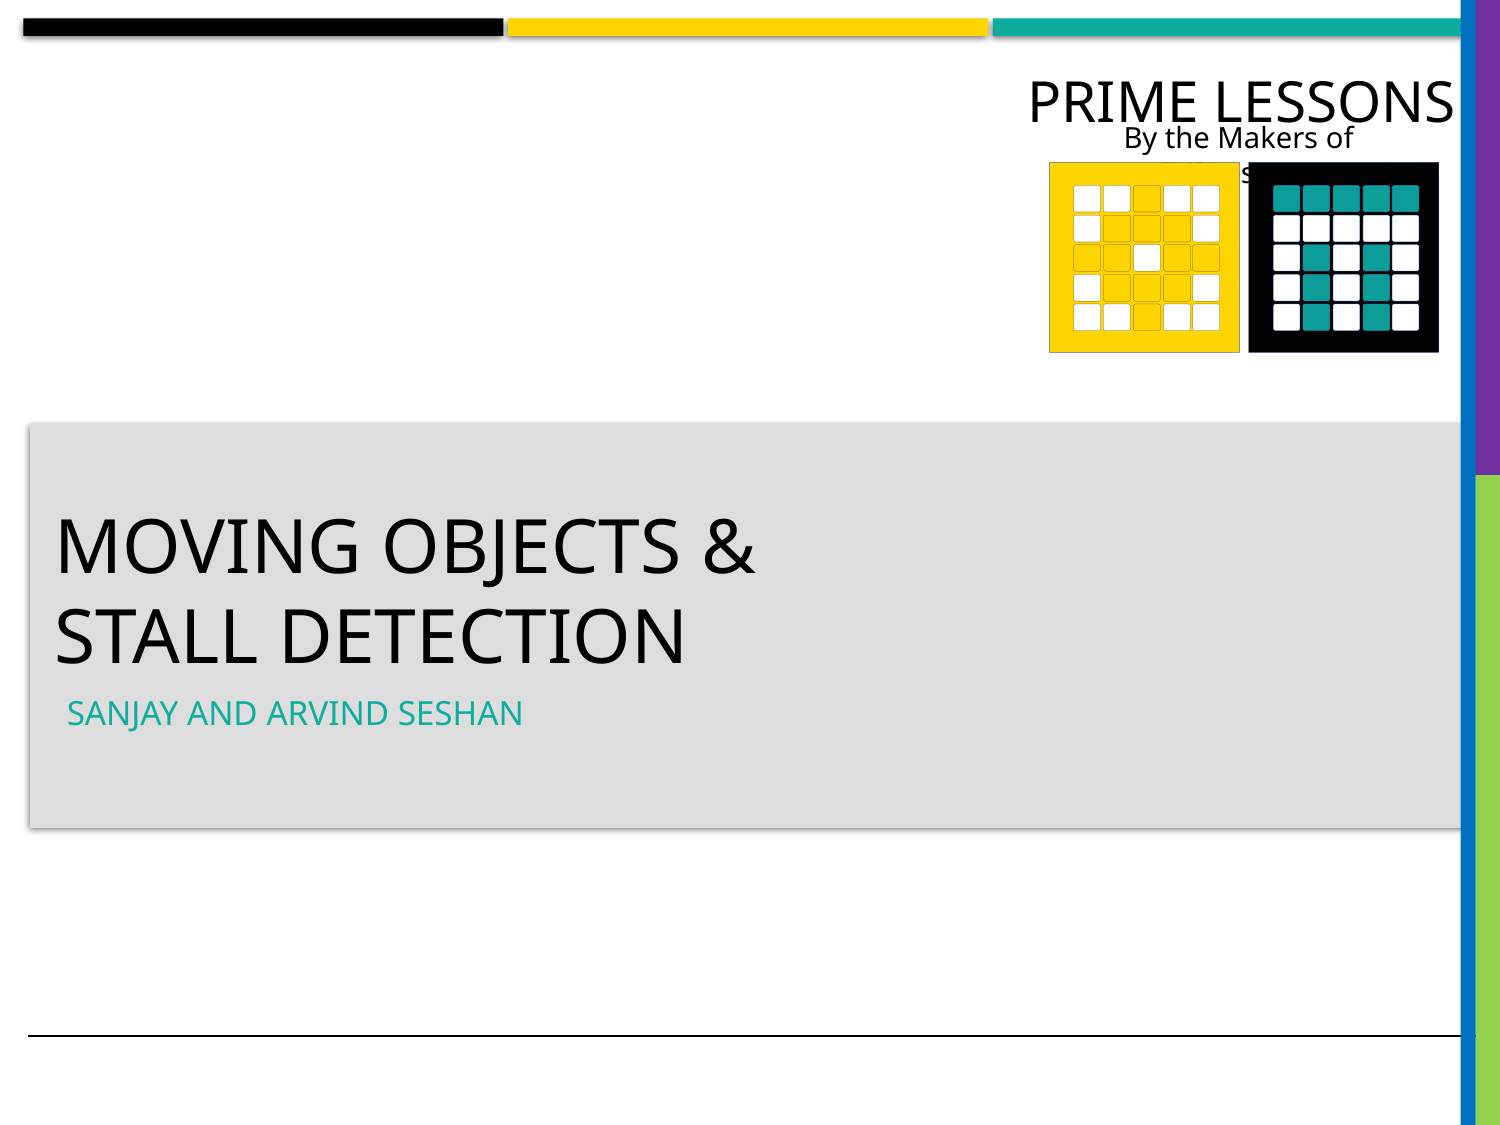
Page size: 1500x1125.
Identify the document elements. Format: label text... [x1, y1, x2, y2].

title moving objects & Stall Detection [39, 439, 994, 686]
picture [1049, 162, 1240, 353]
picture [1248, 162, 1439, 353]
subtitle Sanjay and Arvind Seshan [51, 685, 994, 782]
